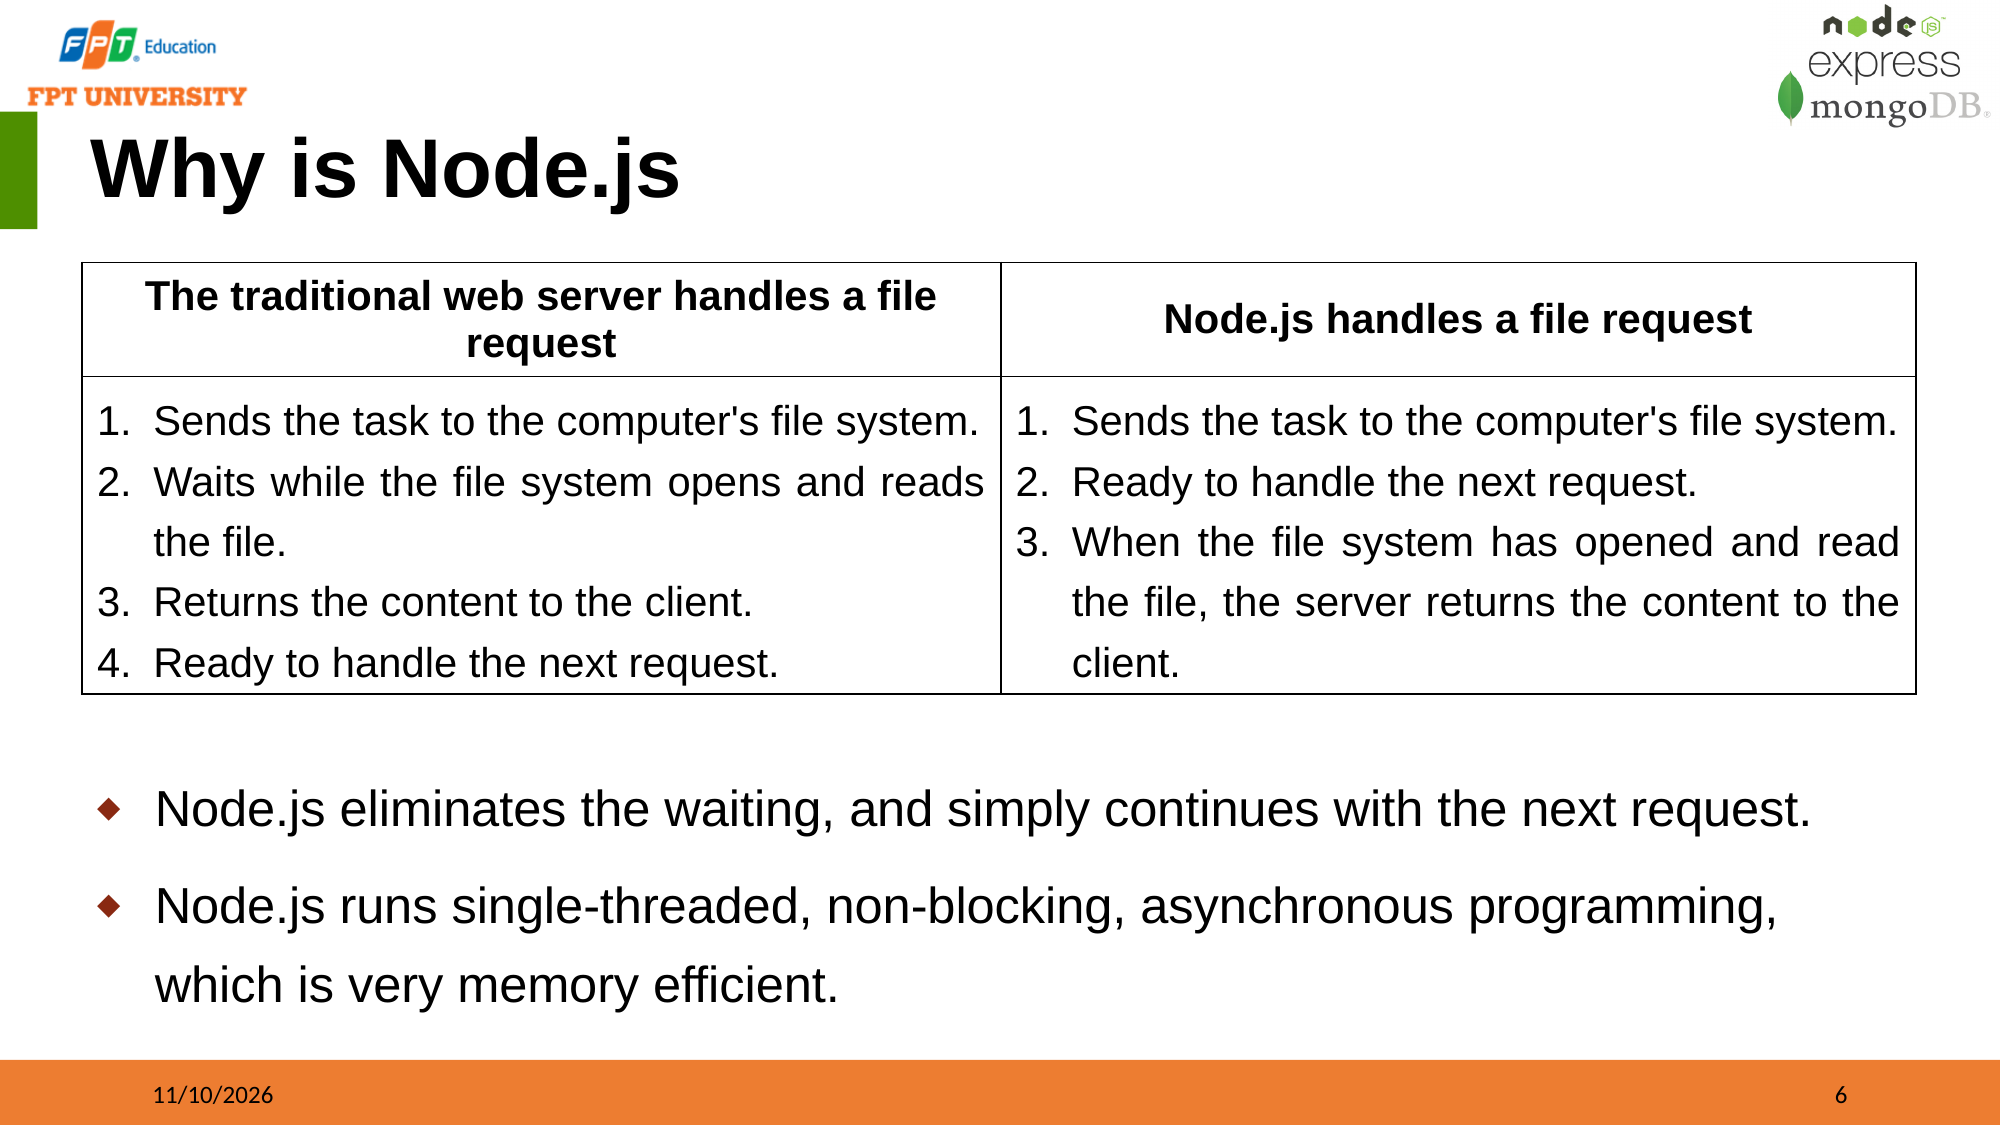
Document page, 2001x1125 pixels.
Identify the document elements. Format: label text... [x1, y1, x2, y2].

list Node.js eliminates the waiting, and simply continues with the next request. Node.js runs single-threaded, non-blocking, asynchronous programming, which is very memory efficient. [82, 750, 1916, 1024]
picture [19, 3, 256, 111]
slide_number 6 [1412, 1063, 1863, 1124]
table_cell Sends the task to the computer's file system. Waits while the file system opens and reads the file. Returns the content to the client. Ready to handle the next request. [83, 377, 1000, 693]
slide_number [137, 1063, 588, 1124]
title Why is Node.js [37, 111, 1978, 230]
table_header The traditional web server handles a file request [83, 263, 1000, 376]
picture [1768, 0, 2000, 130]
table_header Node.js handles a file request [1002, 263, 1915, 376]
table_cell Sends the task to the computer's file system. Ready to handle the next request. When the file system has opened and read the file, the server returns the content to the client. [1002, 377, 1915, 693]
